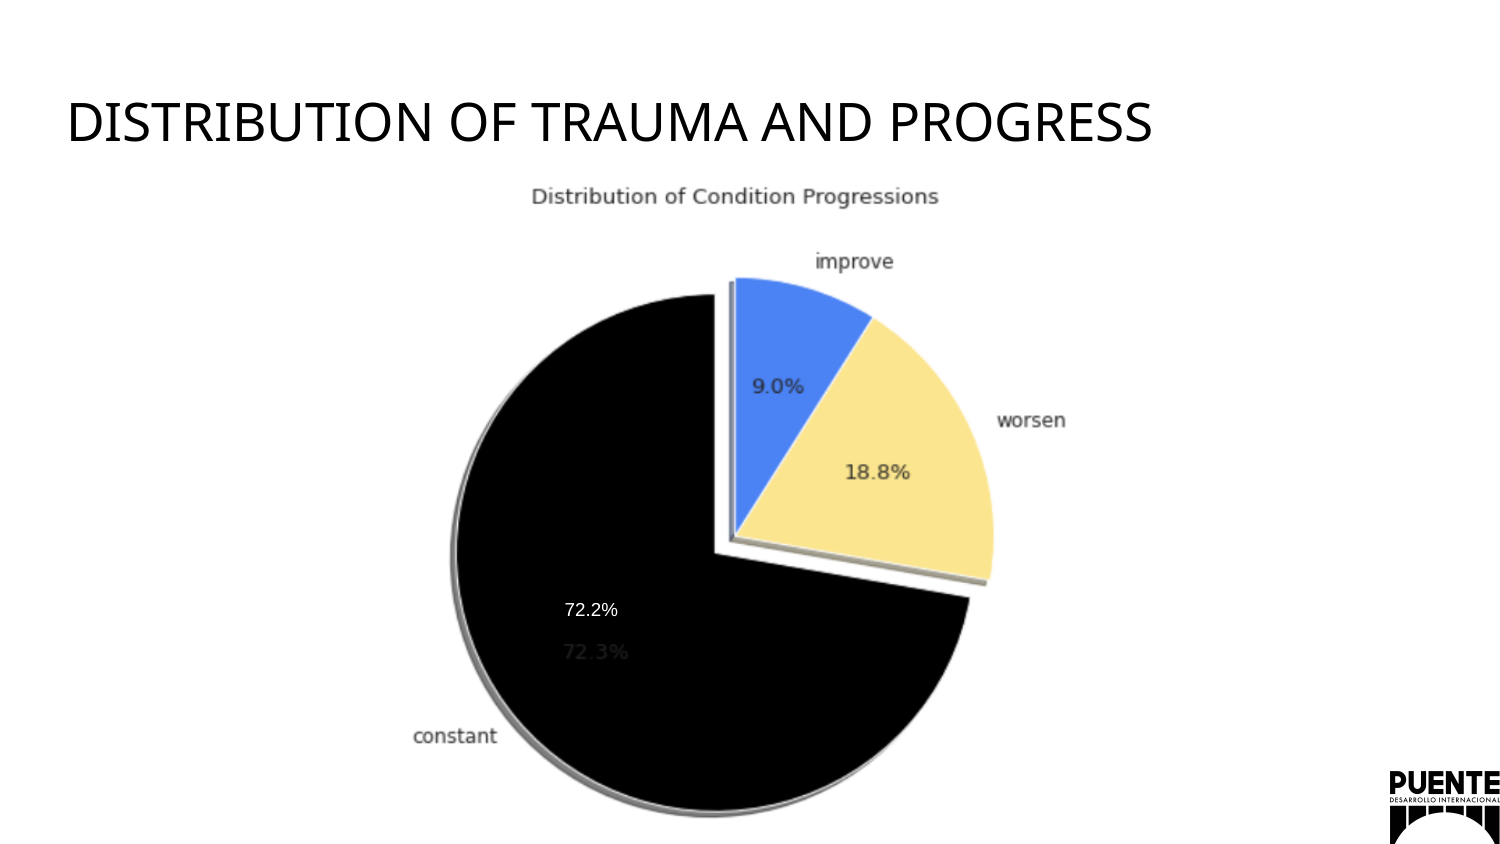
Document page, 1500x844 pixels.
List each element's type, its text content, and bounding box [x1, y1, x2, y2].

picture [338, 153, 1101, 844]
picture [1390, 770, 1500, 844]
title DISTRIBUTION OF TRAUMA AND PROGRESS [51, 72, 1449, 167]
